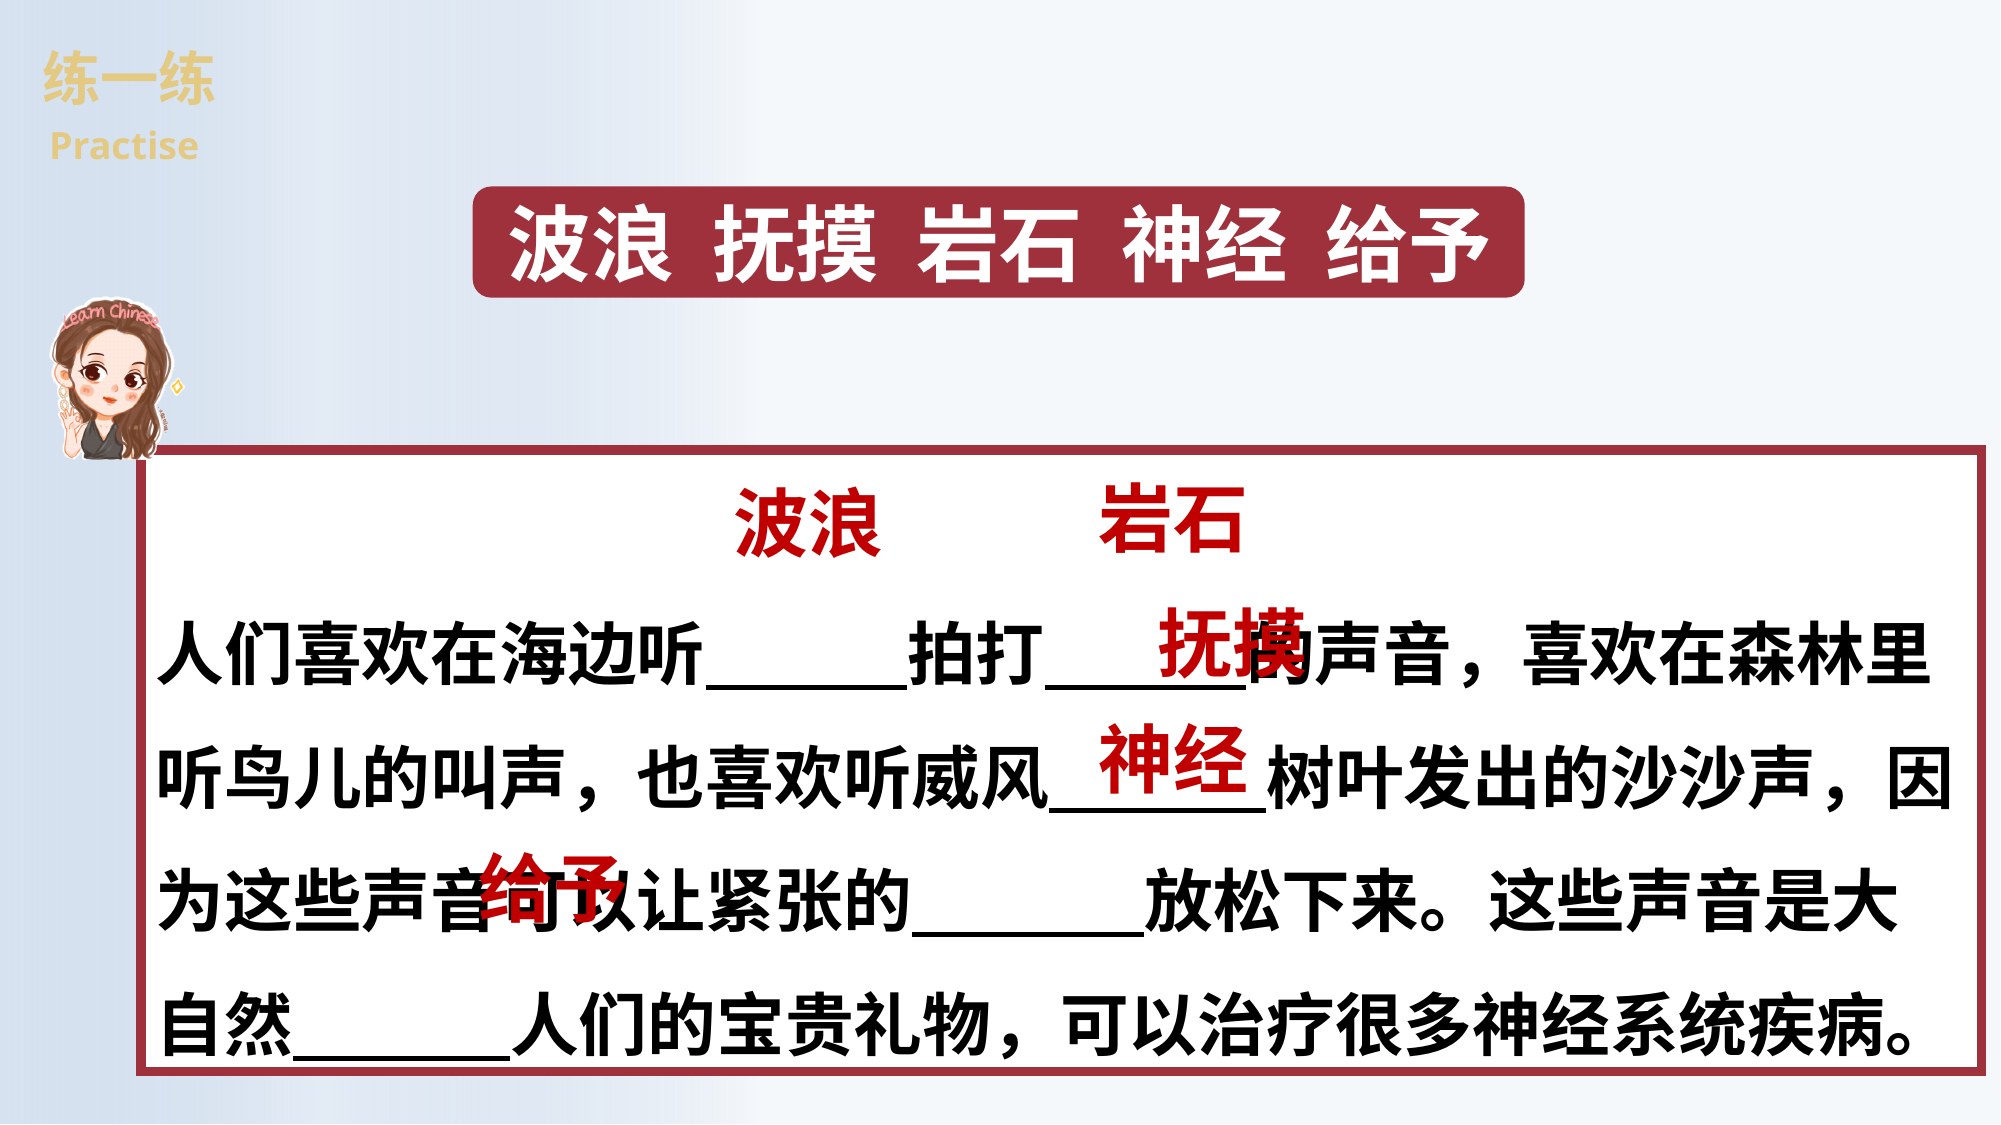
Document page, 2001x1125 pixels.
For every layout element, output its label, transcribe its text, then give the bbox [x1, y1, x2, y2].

text_box Practise [34, 115, 215, 175]
picture [0, 0, 2001, 1125]
text_box 练一练 [27, 35, 233, 120]
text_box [472, 185, 1528, 274]
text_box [0, 274, 1982, 1072]
